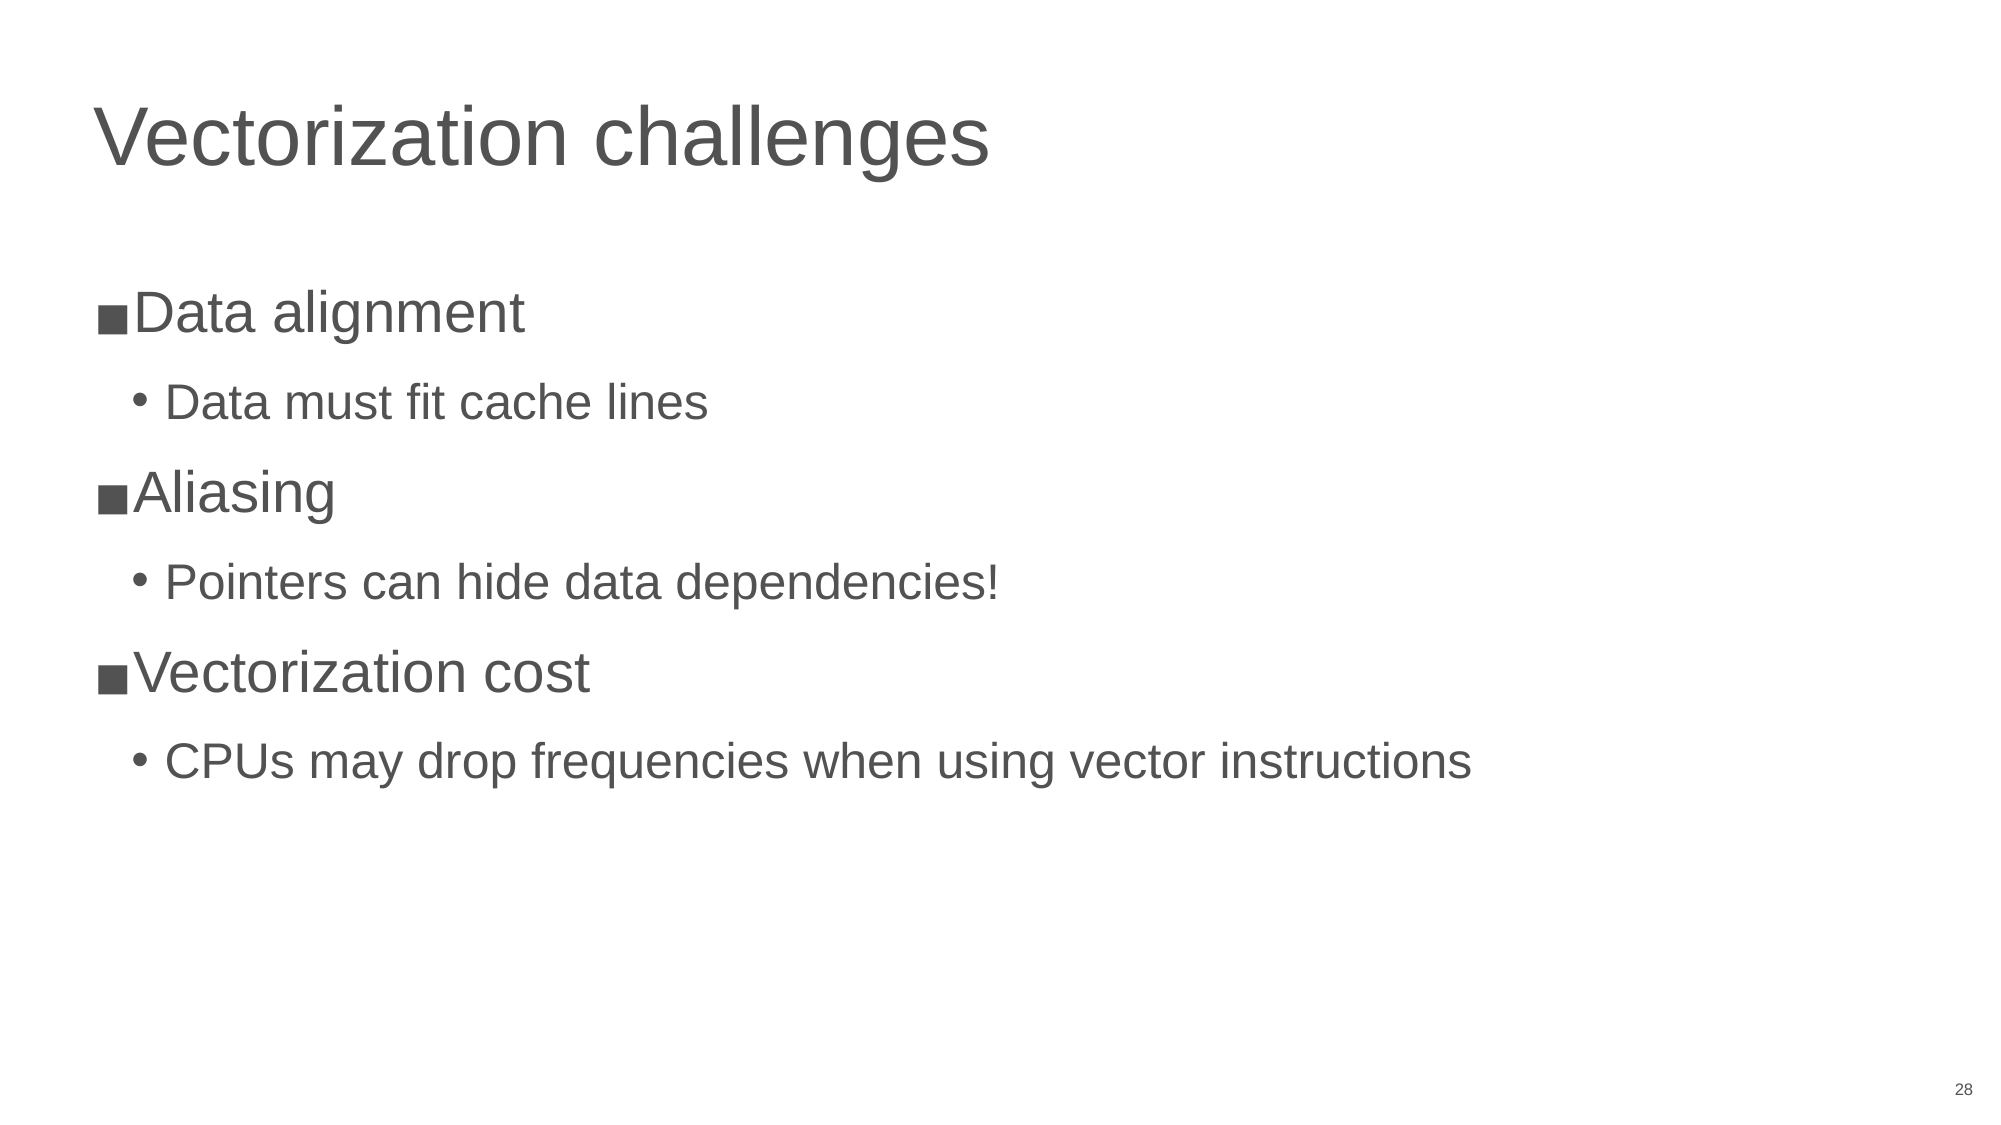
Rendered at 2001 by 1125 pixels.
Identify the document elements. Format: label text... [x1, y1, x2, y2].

list Data alignment Data must fit cache lines Aliasing Pointers can hide data dependencies! Vectorization cost CPUs may drop frequencies when using vector instructions [93, 274, 1900, 1025]
title Vectorization challenges [93, 93, 1900, 250]
